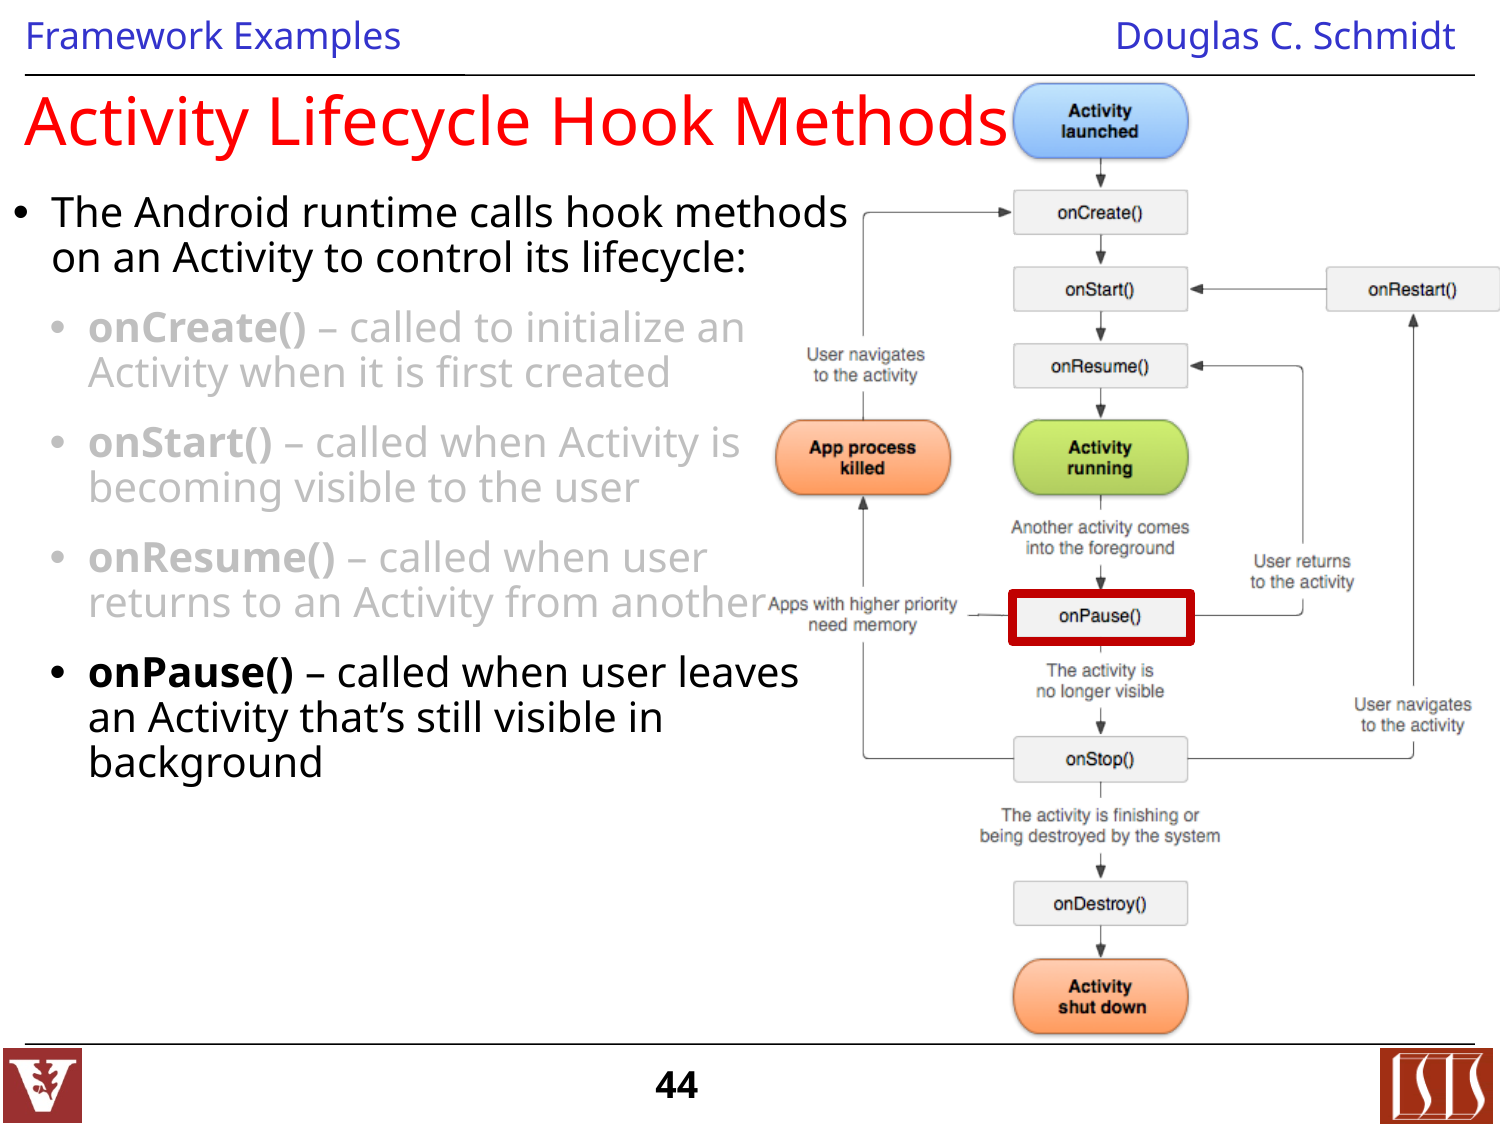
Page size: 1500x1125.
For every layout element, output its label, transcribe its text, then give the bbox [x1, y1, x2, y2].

title Activity Lifecycle Hook Methods [0, 87, 746, 151]
picture [3, 1048, 82, 1123]
picture [751, 70, 1500, 1124]
text_box The Android runtime calls hook methods on an Activity to control its lifecycle: onCreate() – called to initialize an Activity when it is first created onStart() – called when Activity is becoming visible to the user onResume() – called when user returns to an Activity from another onPause() – called when user leaves an Activity that’s still visible in background [0, 183, 746, 1046]
